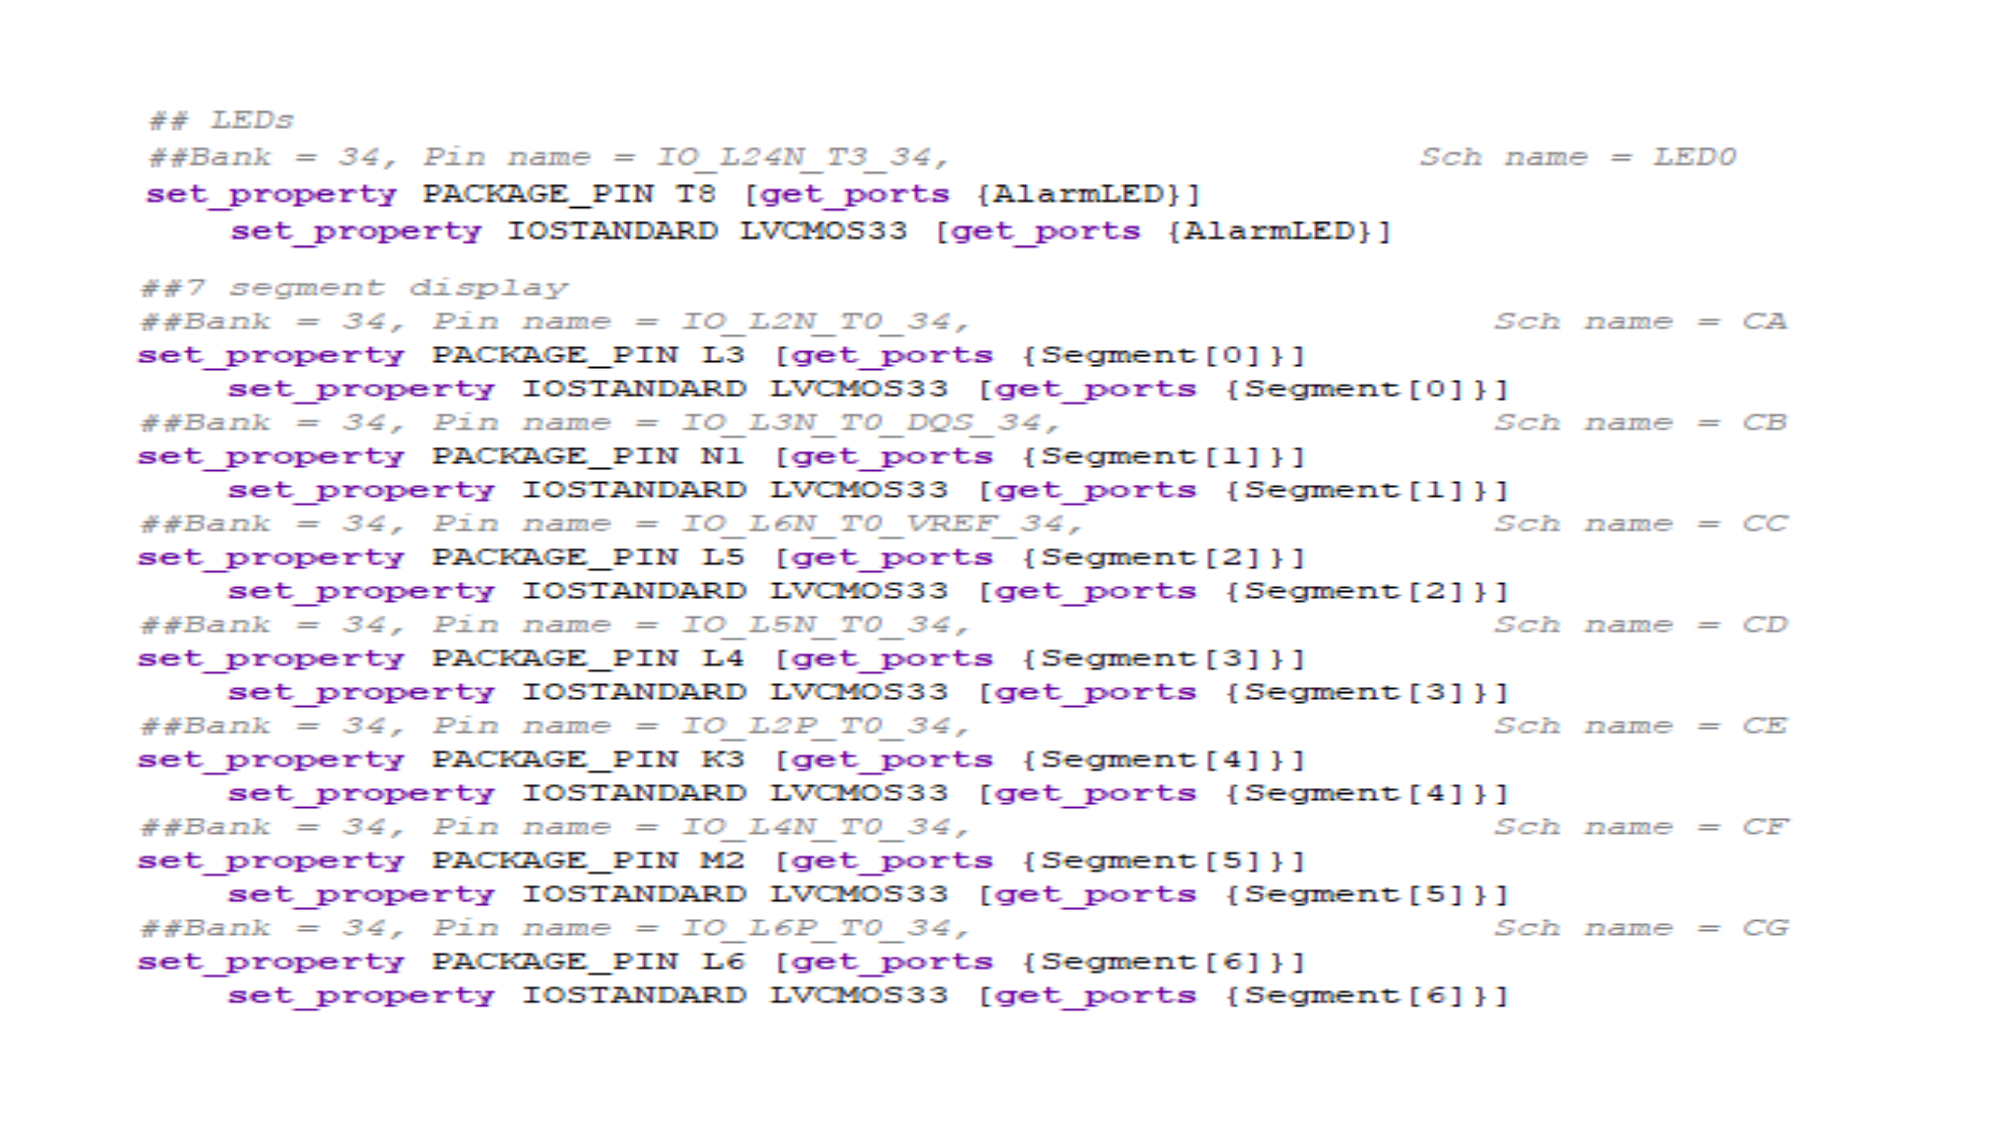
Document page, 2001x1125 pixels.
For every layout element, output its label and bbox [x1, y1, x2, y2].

list [131, 94, 1816, 256]
picture [131, 256, 1816, 1031]
